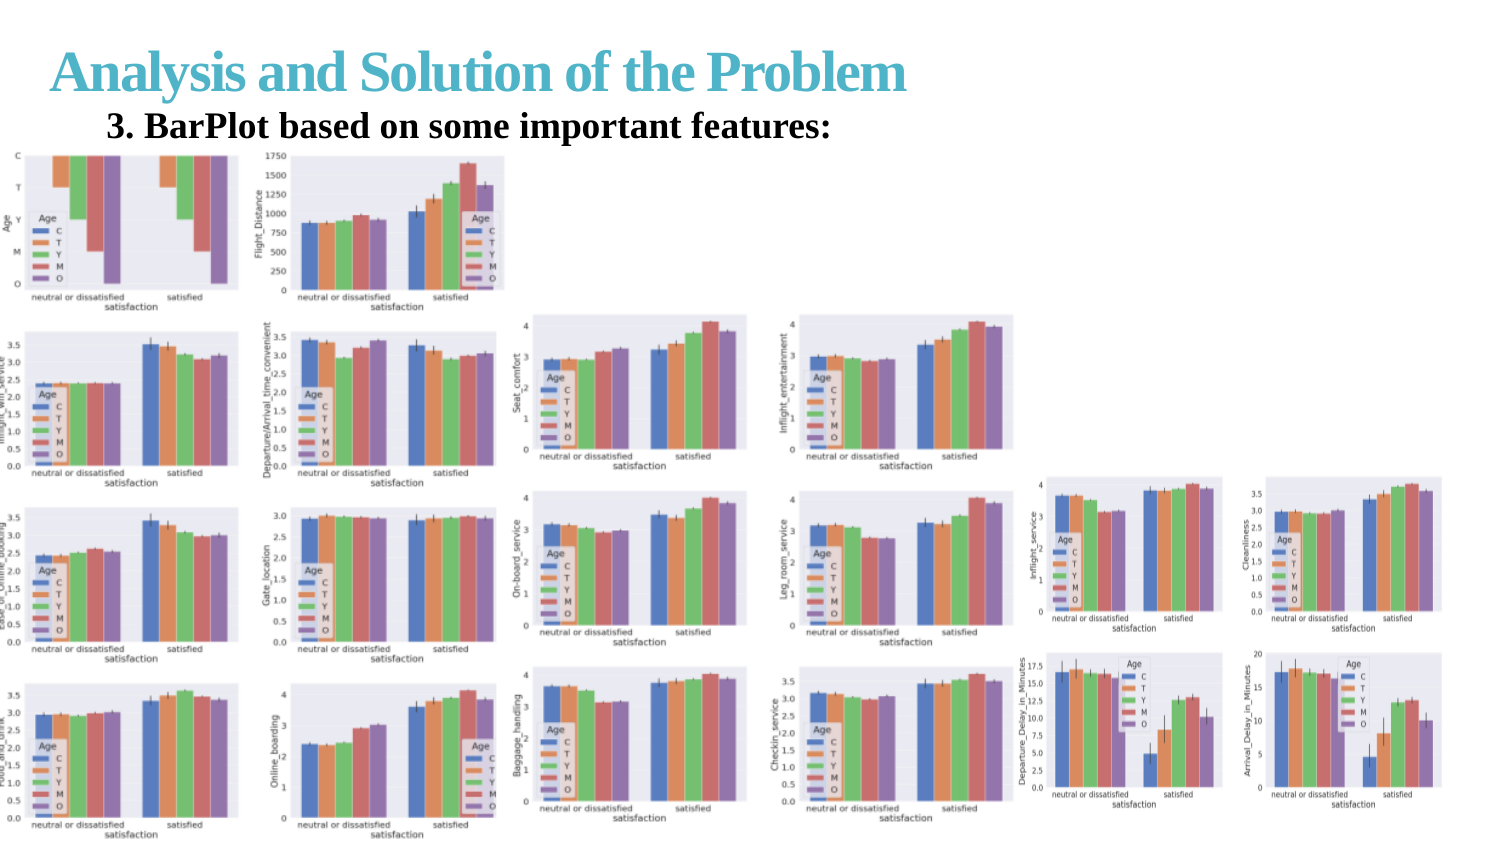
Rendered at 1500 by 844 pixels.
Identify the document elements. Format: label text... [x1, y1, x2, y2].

title Analysis and Solution of the Problem [34, 38, 1138, 118]
text_box 3. BarPlot based on some important features: [91, 92, 848, 154]
picture [0, 149, 1444, 844]
